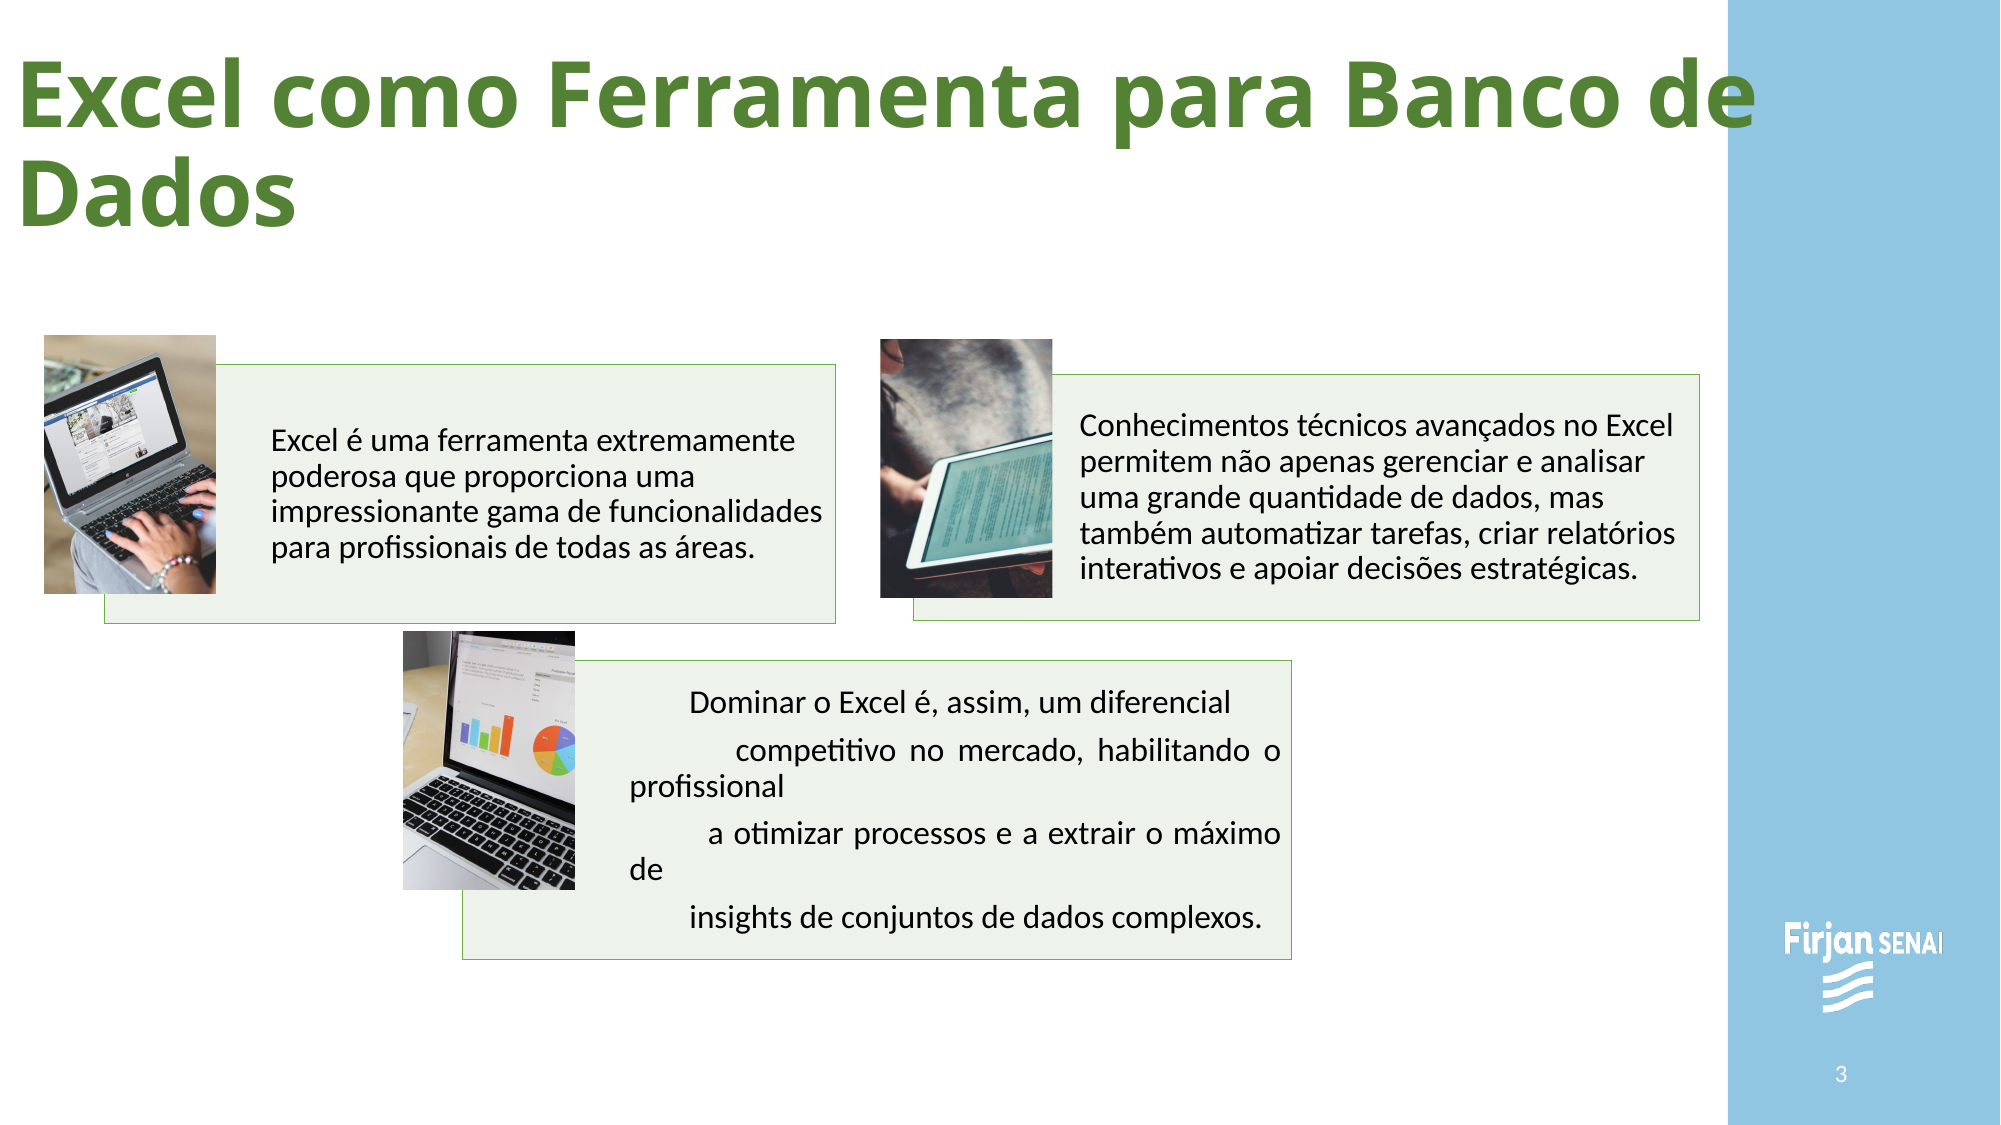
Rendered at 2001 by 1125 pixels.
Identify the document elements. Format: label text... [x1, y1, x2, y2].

title Excel como Ferramenta para Banco de Dados [0, 38, 1781, 256]
text_box [1727, 0, 2000, 1125]
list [43, 191, 1700, 1105]
slide_number 3 [1700, 1042, 1863, 1103]
picture [1780, 918, 1945, 1014]
